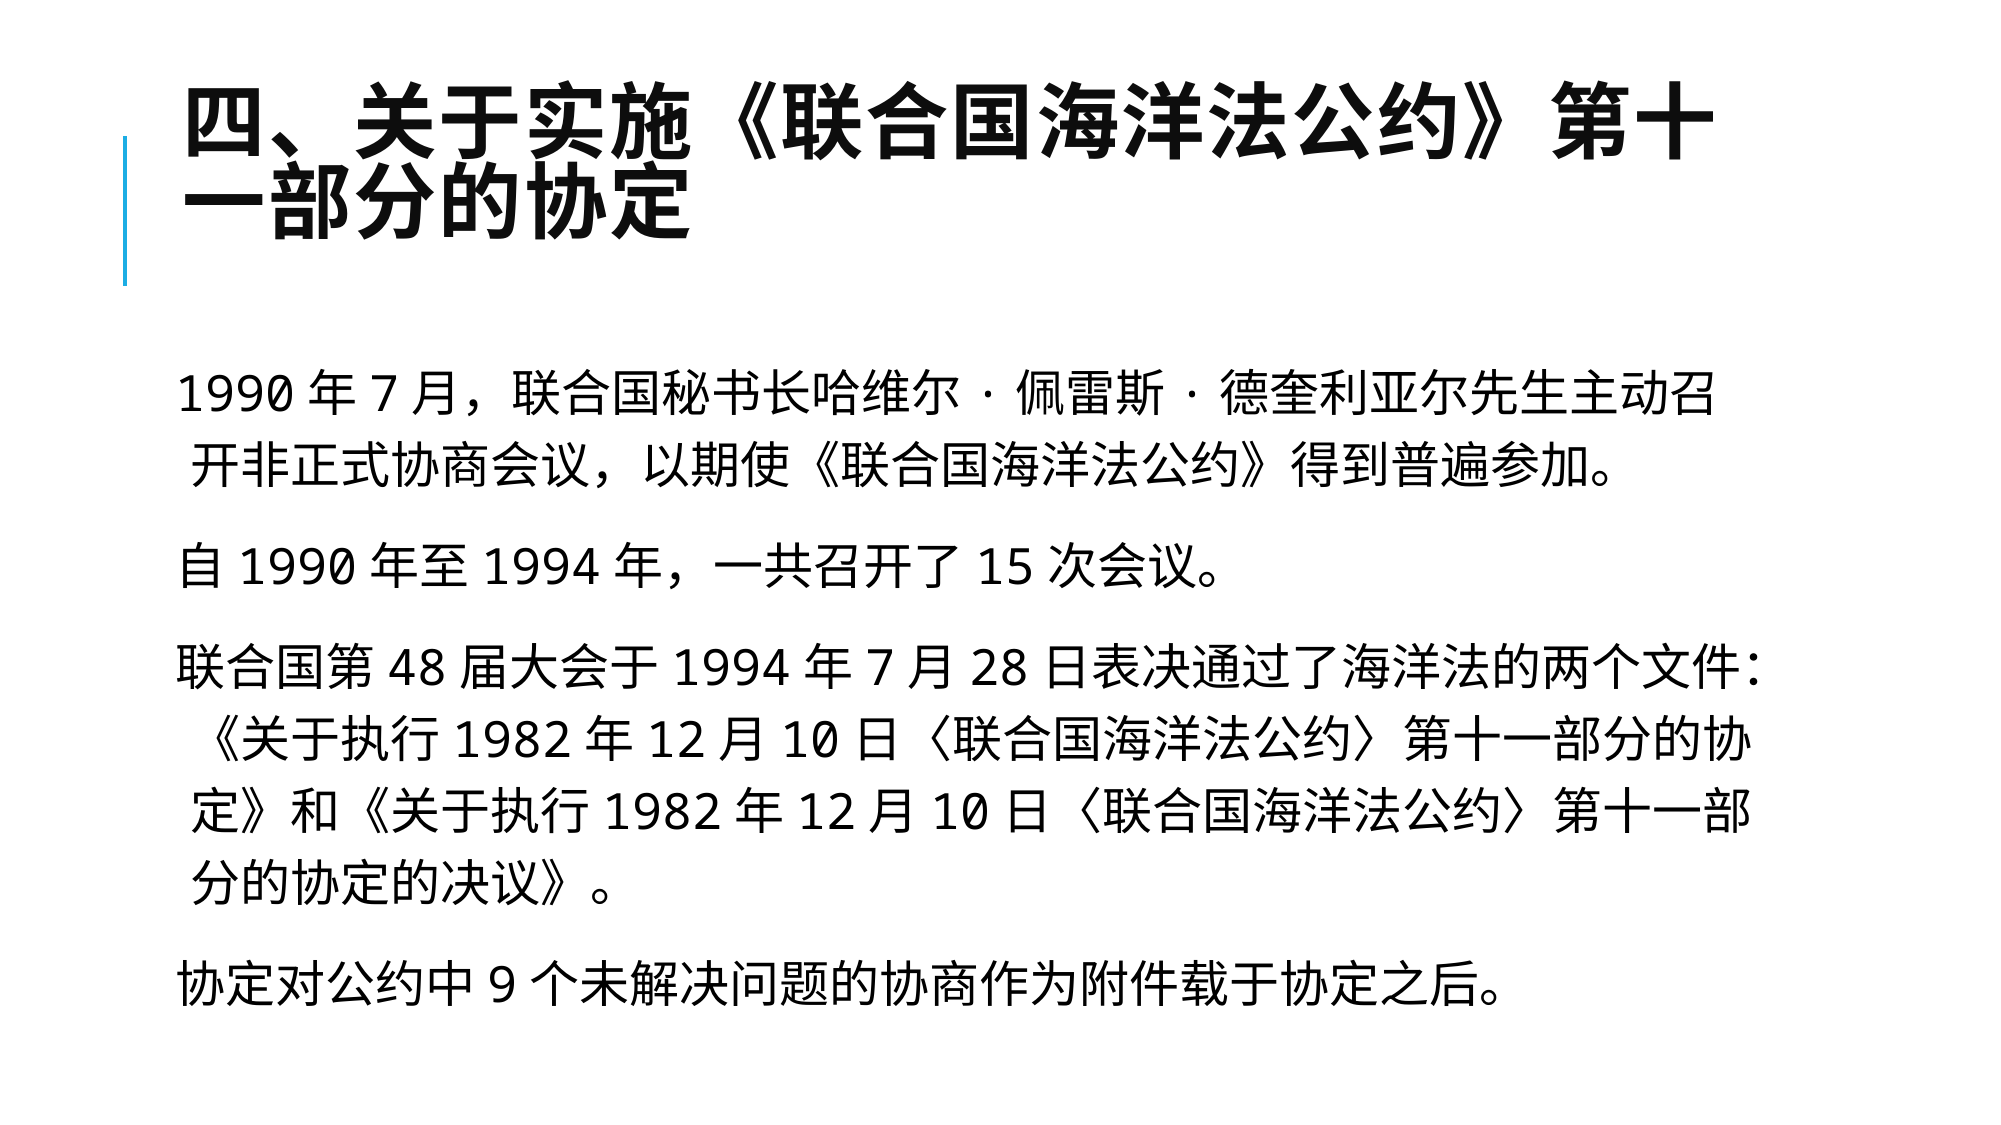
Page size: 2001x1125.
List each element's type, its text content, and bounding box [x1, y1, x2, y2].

list 1990年7月，联合国秘书长哈维尔·佩雷斯·德奎利亚尔先生主动召开非正式协商会议，以期使《联合国海洋法公约》得到普遍参加。 自1990年至1994年，一共召开了15次会议。 联合国第48届大会于1994年7月28日表决通过了海洋法的两个文件：《关于执行1982年12月10日〈联合国海洋法公约〉第十一部分的协定》和《关于执行1982年12月10日〈联合国海洋法公约〉第十一部分的协定的决议》。 协定对公约中9个未解决问题的协商作为附件载于协定之后。 [168, 341, 1763, 1035]
title 四、关于实施《联合国海洋法公约》第十一部分的协定 [168, 96, 1763, 341]
